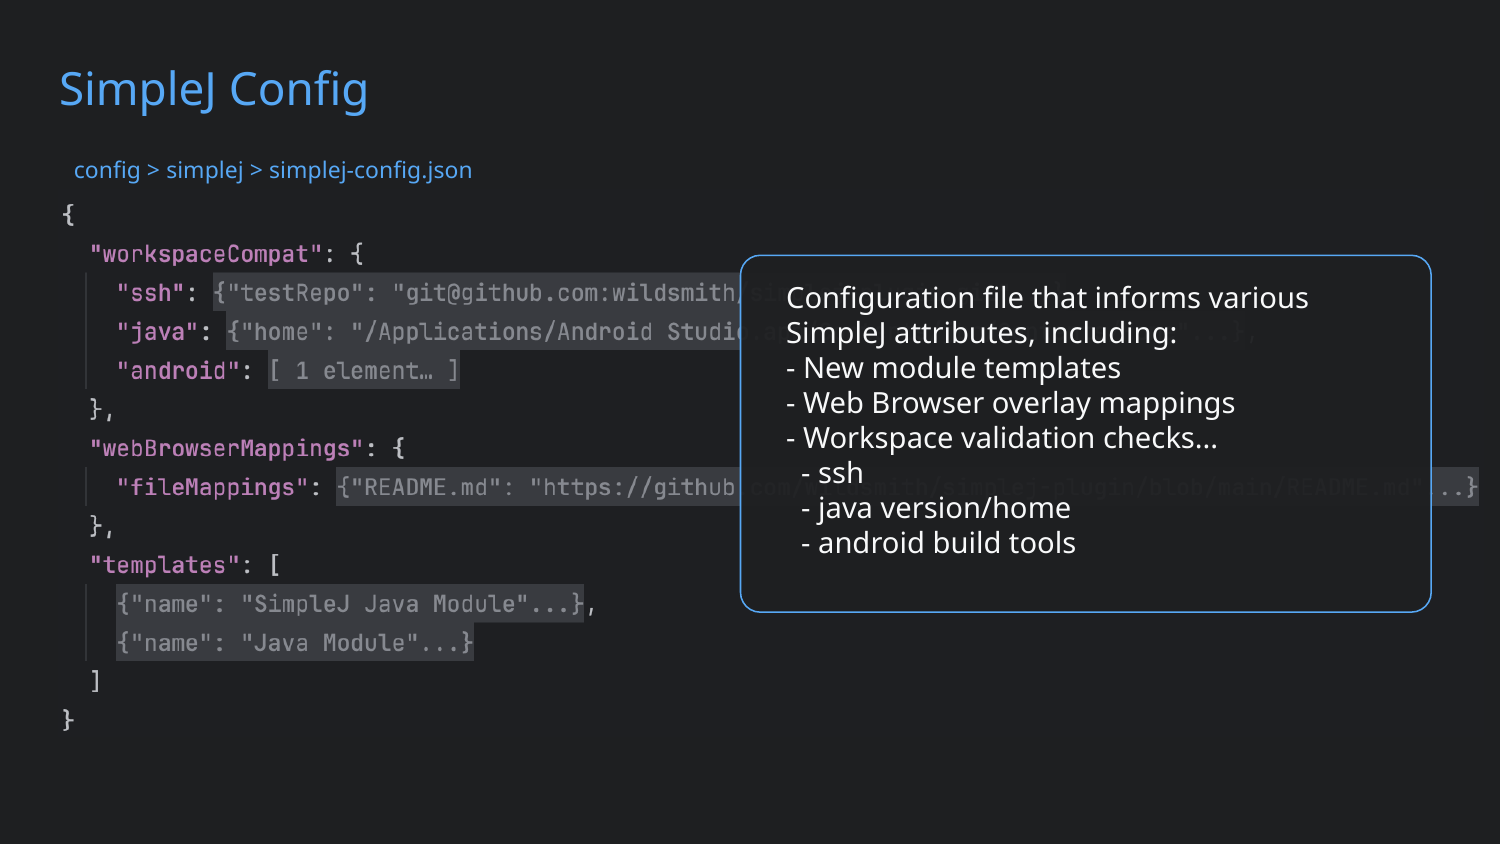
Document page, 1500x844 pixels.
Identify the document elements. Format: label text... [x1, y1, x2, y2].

picture [58, 189, 1485, 737]
text_box SimpleJ Config [44, 44, 1336, 141]
text_box config > simplej > simplej-config.json [58, 140, 741, 188]
